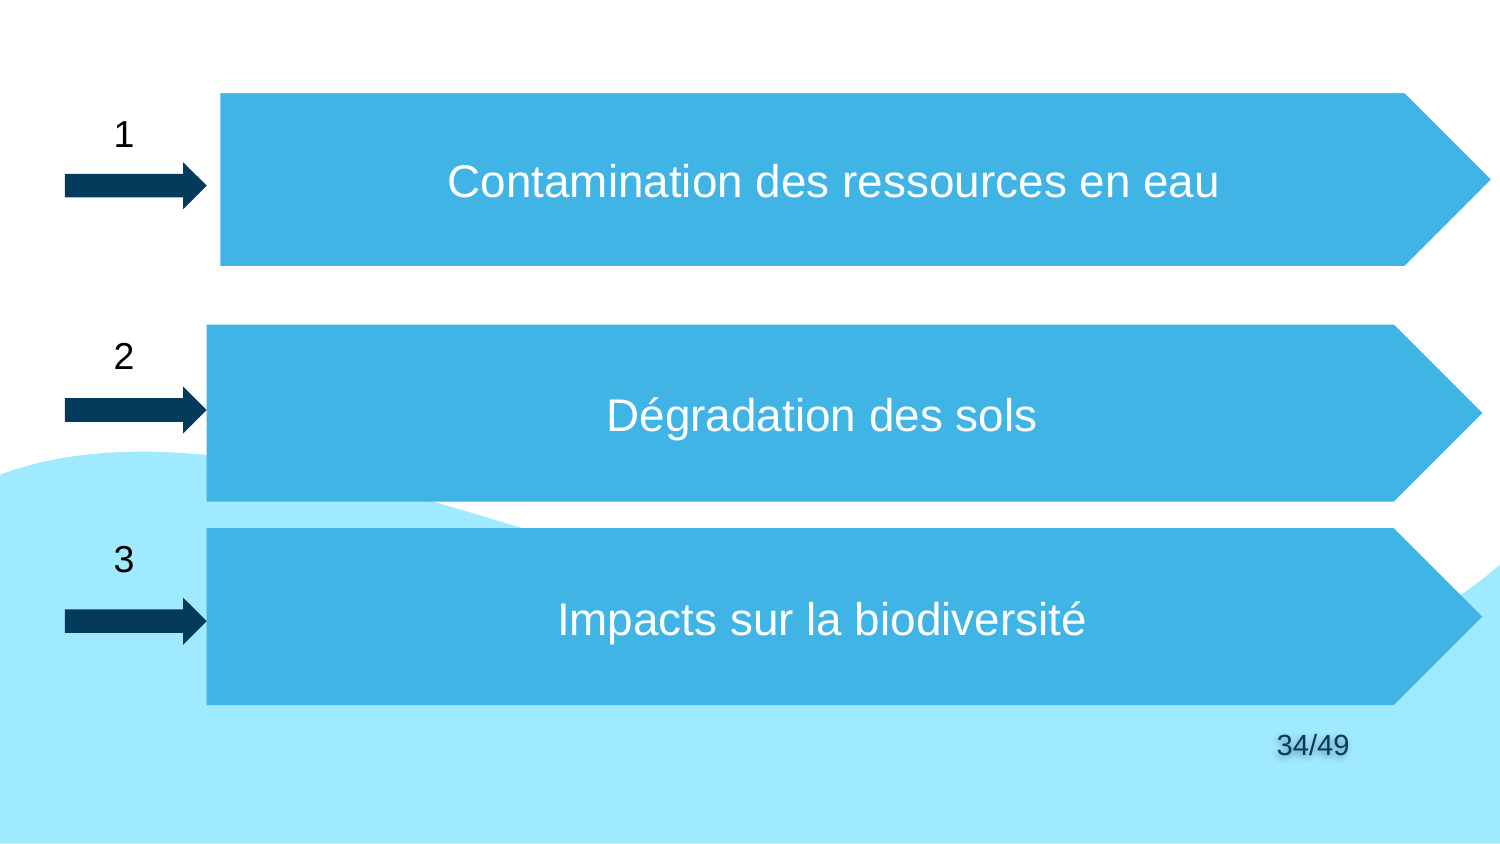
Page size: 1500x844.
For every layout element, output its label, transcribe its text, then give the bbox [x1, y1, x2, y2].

text_box 34/49 [1205, 683, 1422, 804]
text_box [62, 595, 209, 647]
text_box Dégradation des sols [204, 322, 1485, 504]
text_box [62, 384, 209, 436]
text_box [62, 160, 209, 212]
text_box Impacts sur la biodiversité [204, 525, 1485, 708]
text_box 1 [88, 102, 183, 163]
text_box 2 [88, 324, 183, 385]
text_box 3 [88, 528, 183, 588]
text_box Contamination des ressources en eau [216, 88, 1497, 271]
